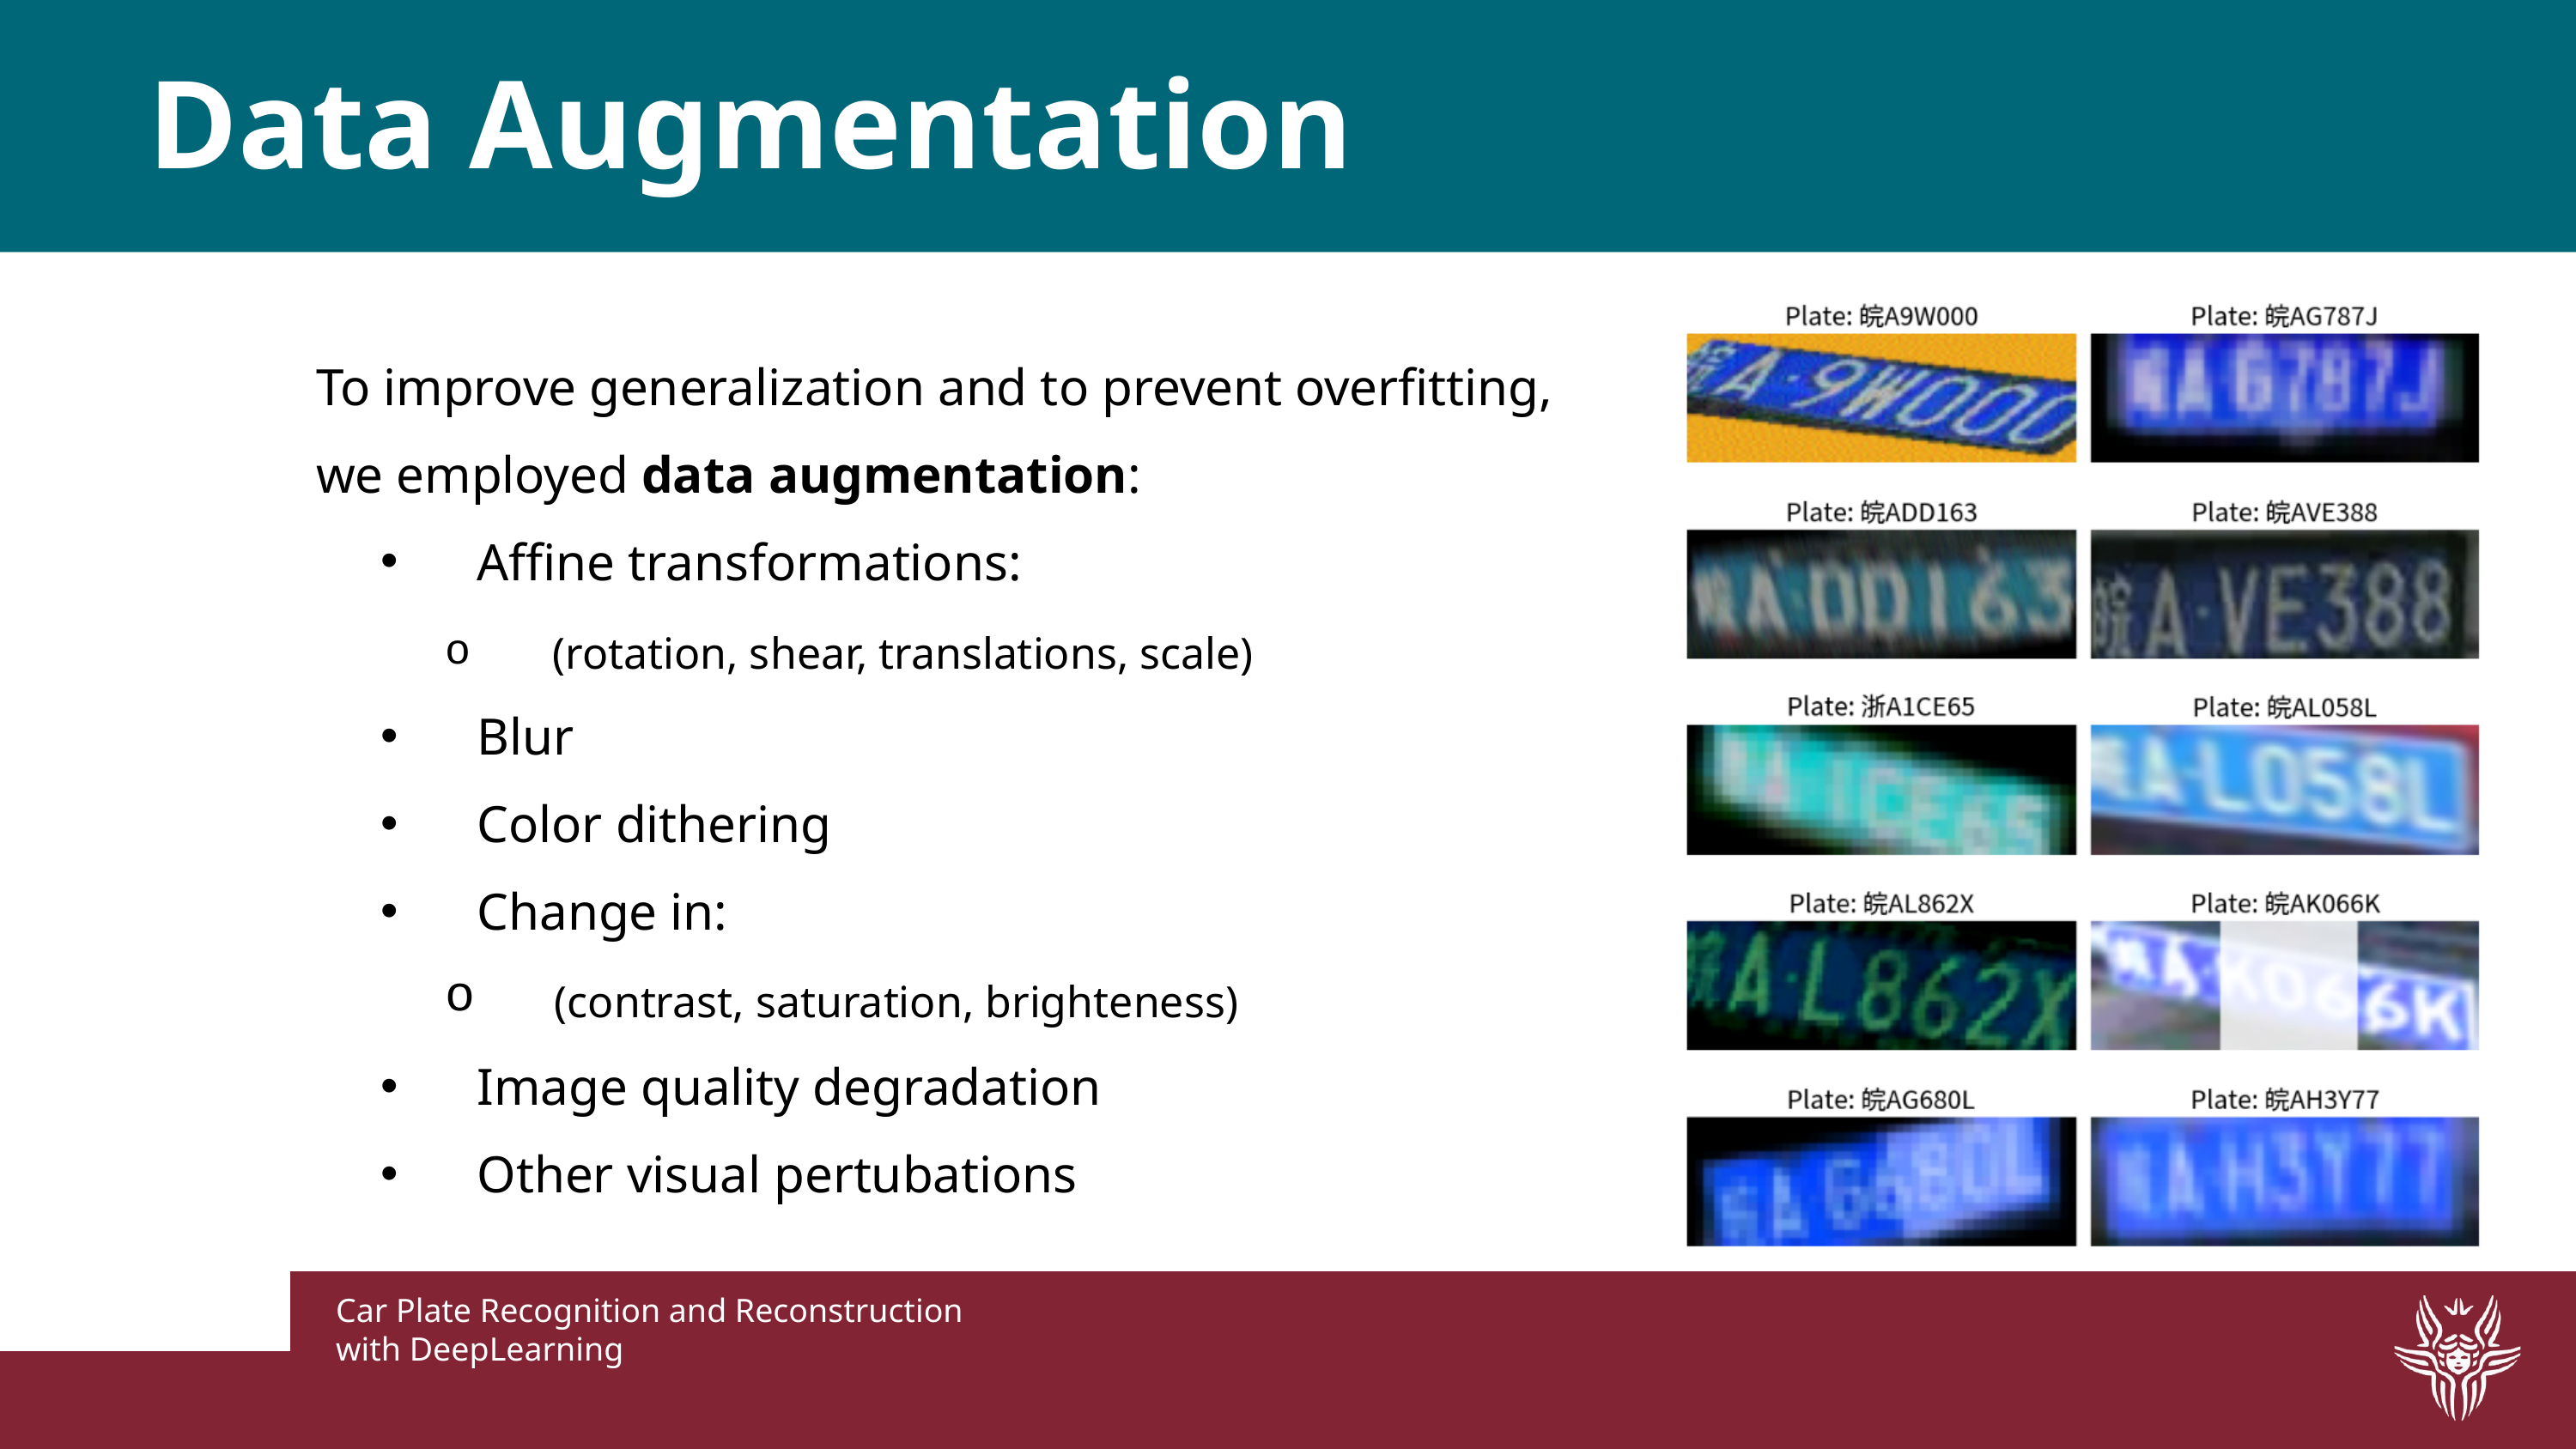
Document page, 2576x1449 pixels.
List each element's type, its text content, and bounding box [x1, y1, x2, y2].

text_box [0, 1245, 2576, 1449]
picture [1685, 300, 2488, 1250]
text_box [0, 0, 2576, 253]
text_box To improve generalization and to prevent overfitting, we employed data augmentation: Affine transformations: (rotation, shear, translations, scale) Blur Color dithering Change in: (contrast, saturation, brighteness) Image quality degradation Other visual pertubations [316, 328, 1595, 1243]
